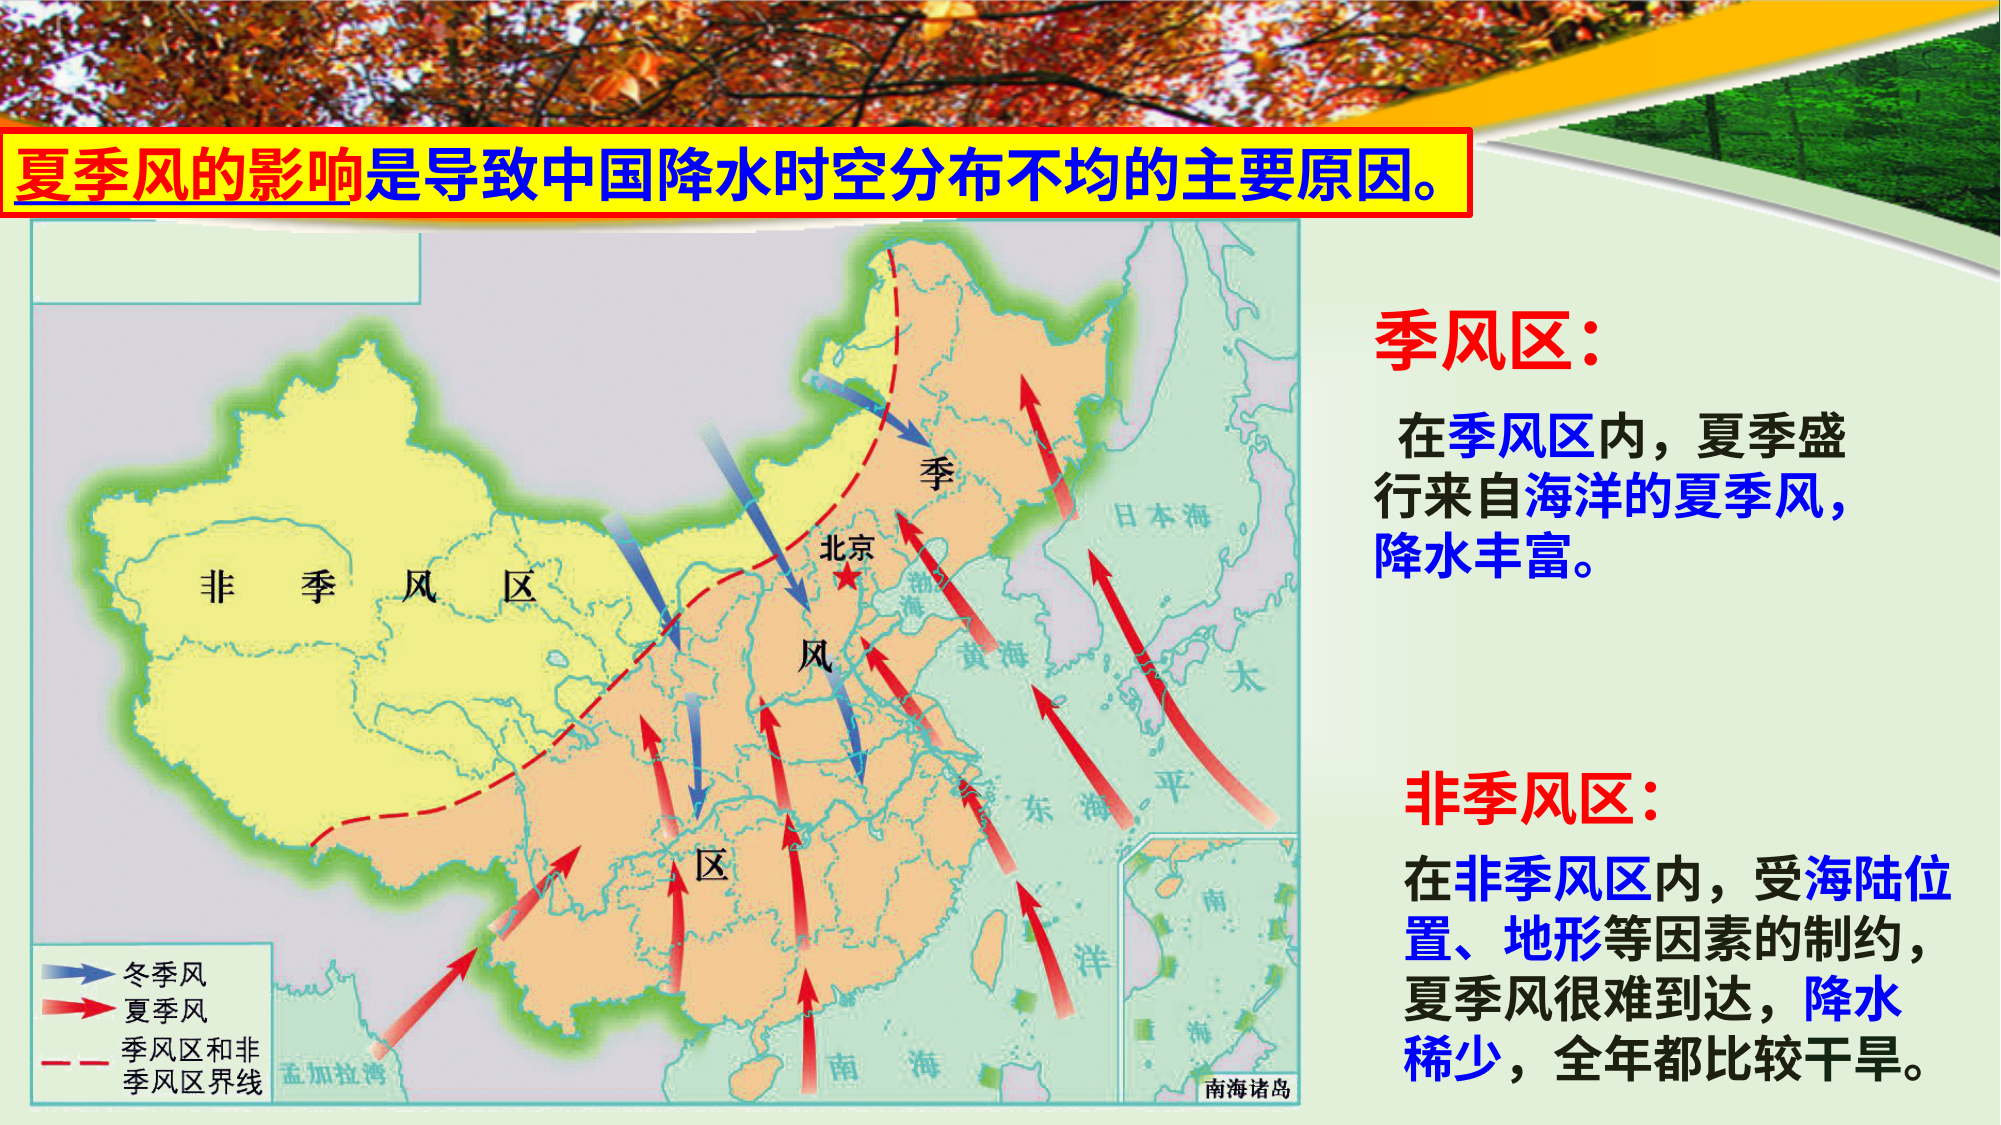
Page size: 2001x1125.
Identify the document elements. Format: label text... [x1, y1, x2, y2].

text_box 在季风区内，夏季盛行来自海洋的夏季风，降水丰富。 [1359, 397, 1901, 592]
text_box 在非季风区内，受海陆位置、地形等因素的制约，夏季风很难到达，降水 稀少，全年都比较干旱。 [1388, 840, 1999, 1096]
picture [0, 0, 2001, 1125]
text_box 非季风区： [1388, 754, 1774, 840]
text_box 季风区： [1359, 291, 1772, 387]
